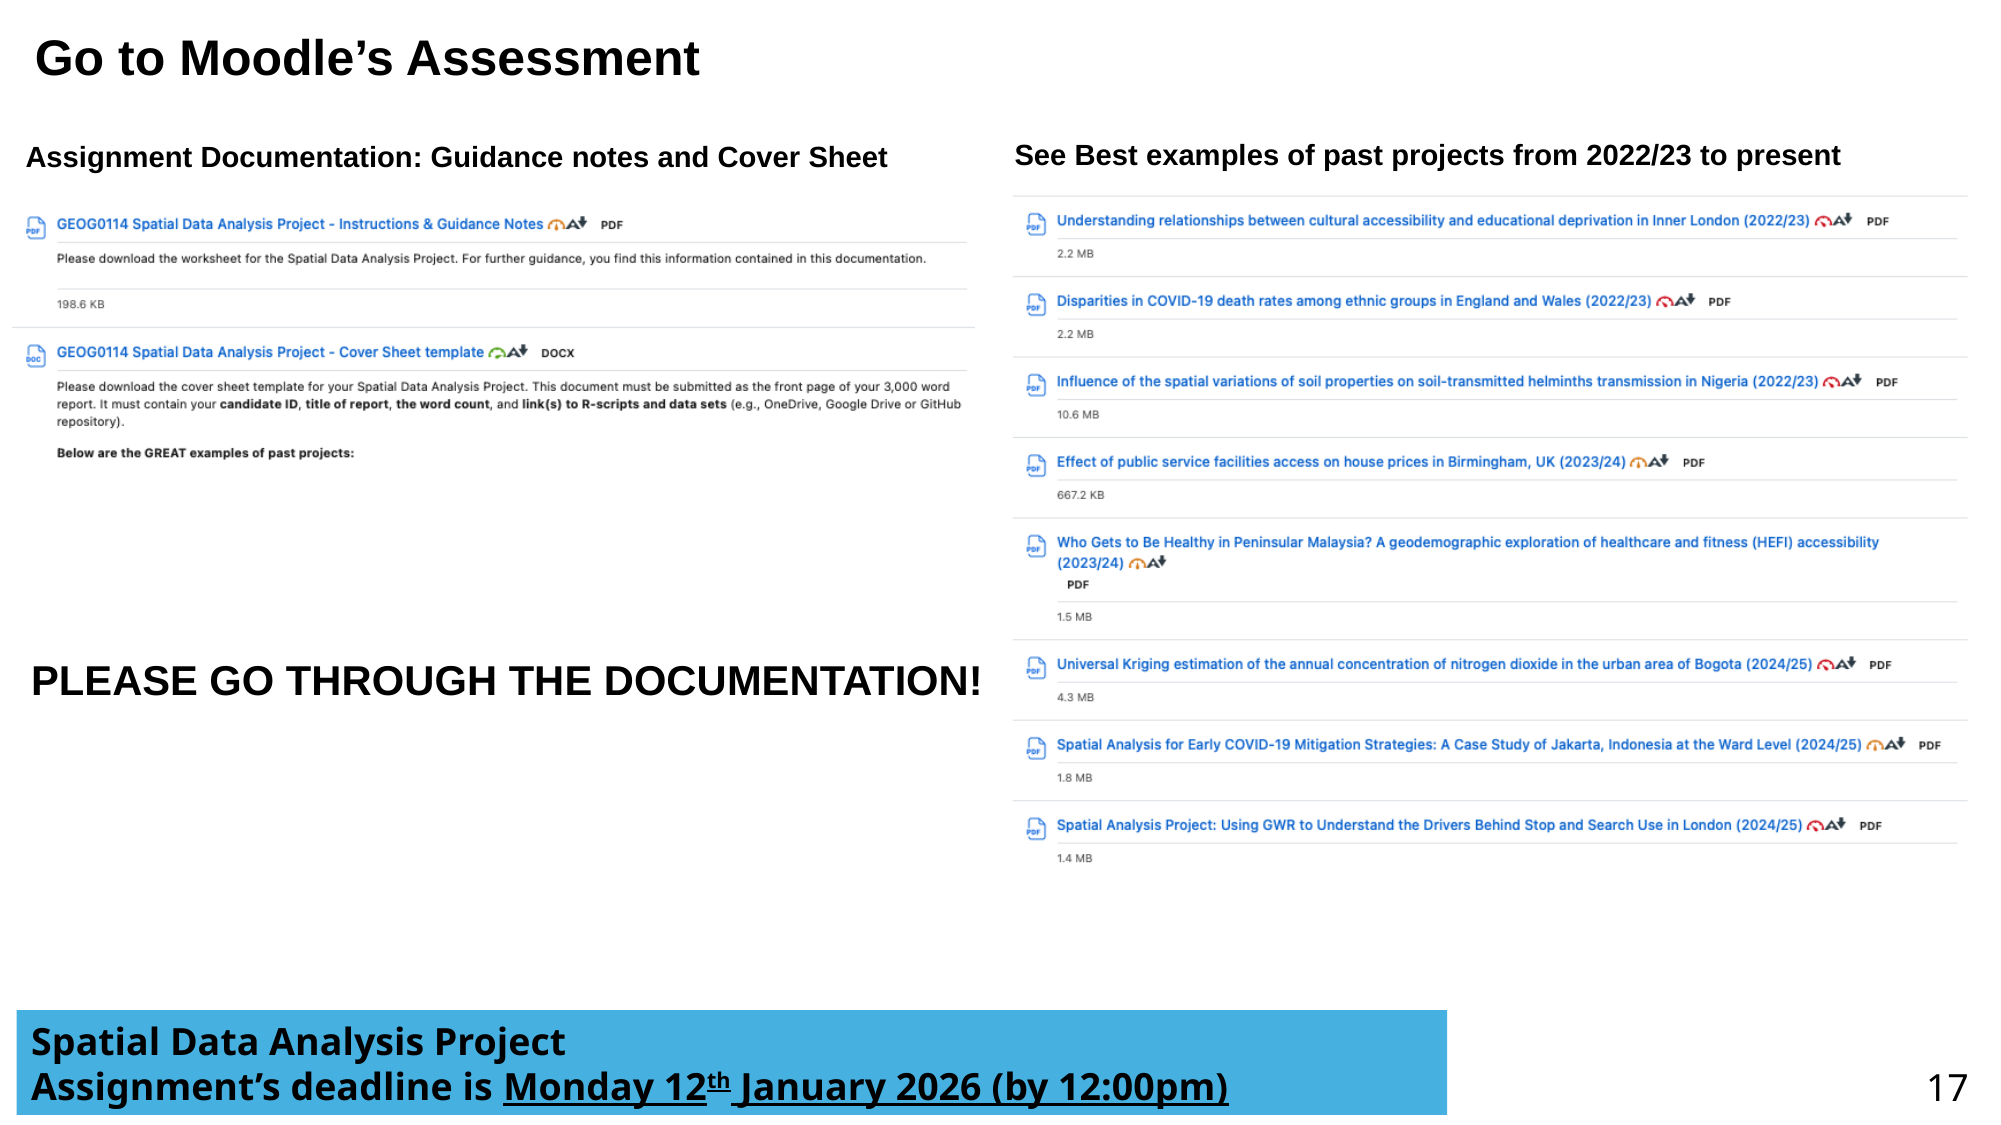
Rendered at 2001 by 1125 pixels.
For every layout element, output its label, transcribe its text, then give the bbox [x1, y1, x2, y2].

text_box See Best examples of past projects from 2022/23 to present [999, 129, 1935, 179]
text_box Go to Moodle’s Assessment [19, 17, 716, 93]
picture [10, 191, 1994, 877]
text_box Spatial Data Analysis Project Assignment’s deadline is Monday 12th January 2026 (by 12:00pm) [16, 1010, 1448, 1115]
text_box Assignment Documentation: Guidance notes and Cover Sheet [10, 131, 1001, 181]
text_box 17 [1911, 1056, 2000, 1080]
text_box PLEASE GO THROUGH THE DOCUMENTATION! [16, 646, 975, 711]
